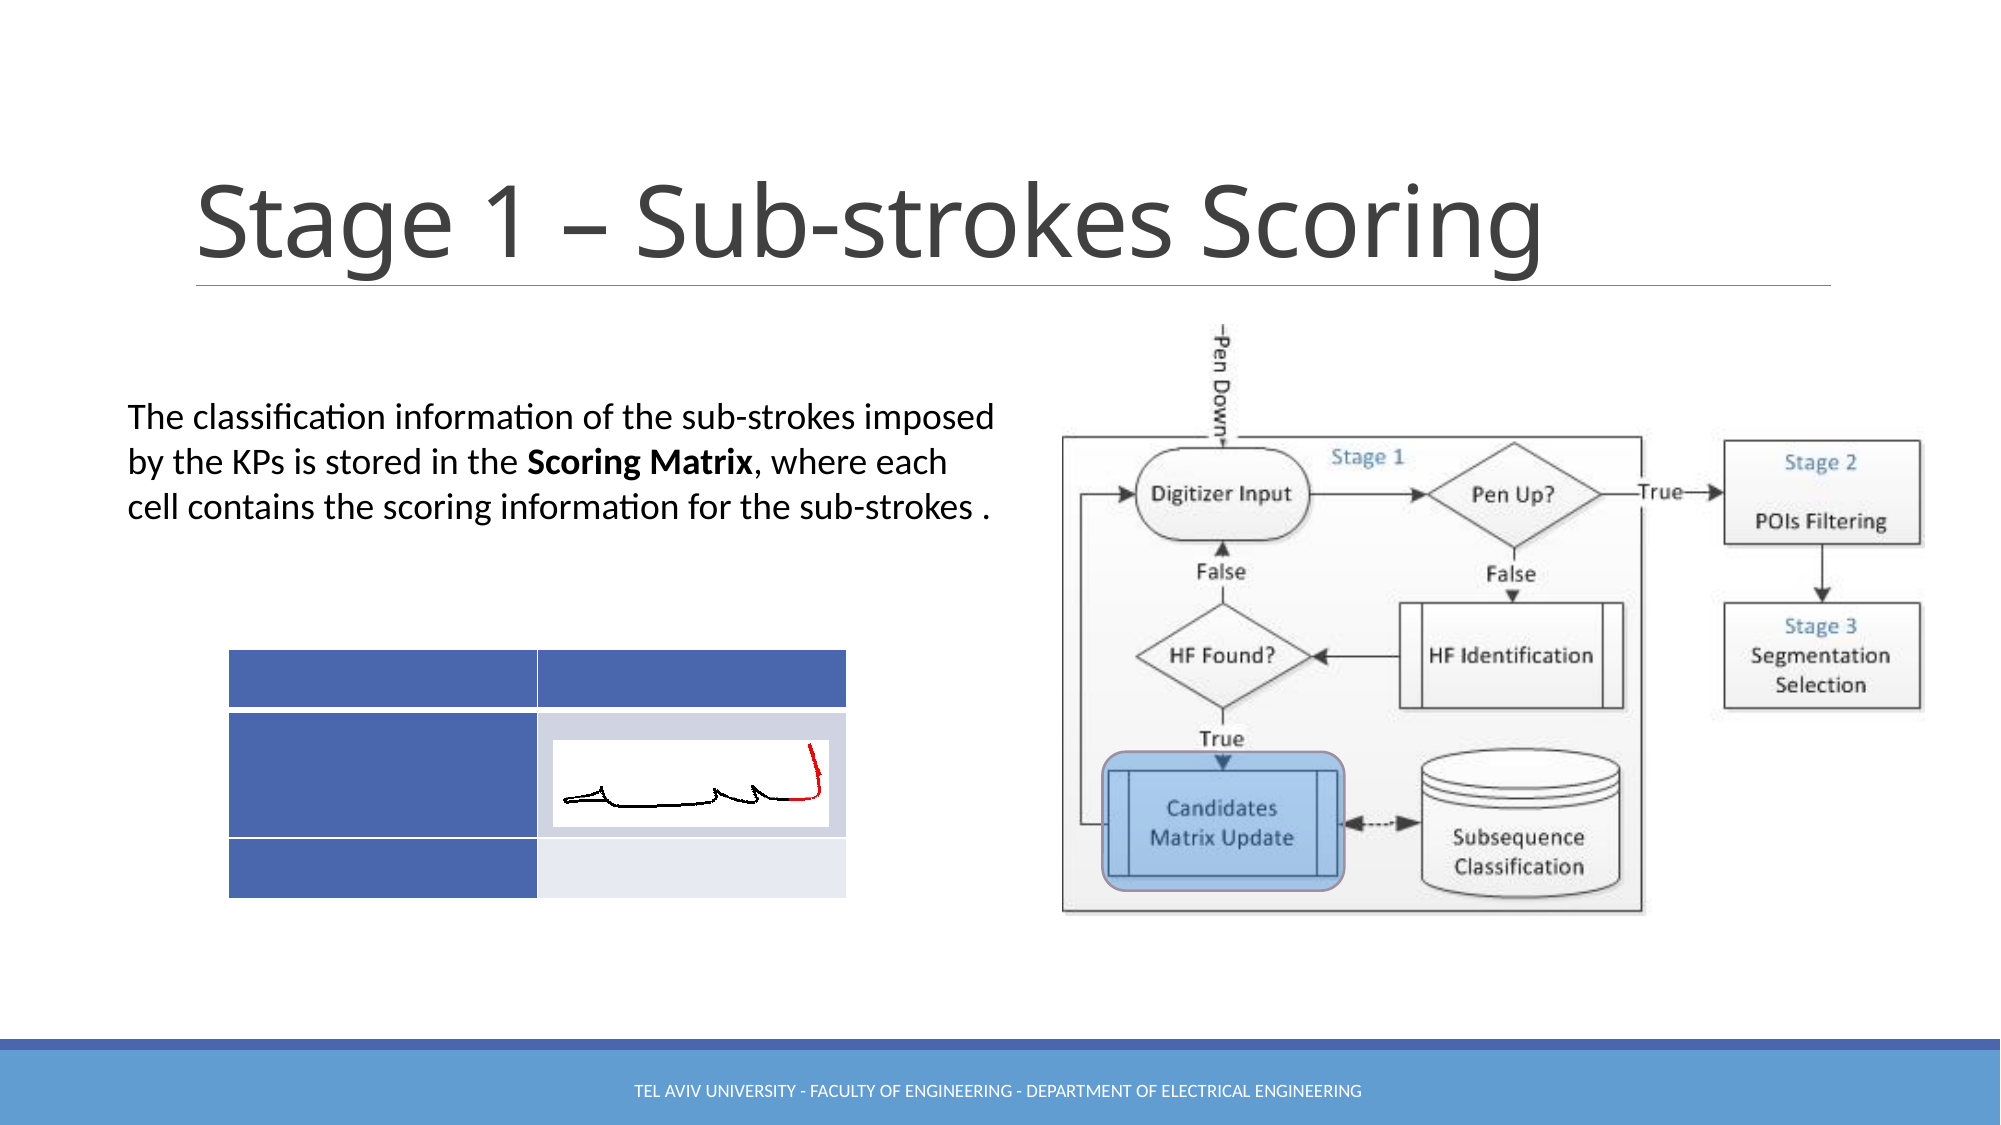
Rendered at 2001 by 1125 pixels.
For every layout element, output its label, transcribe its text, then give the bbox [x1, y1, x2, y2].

title Stage 1 – Sub-strokes Scoring [180, 47, 1830, 285]
footer Tel Aviv University - Faculty of Engineering - Department of Electrical Engineering [604, 1059, 1396, 1120]
picture [1062, 324, 1926, 917]
picture [552, 739, 829, 828]
